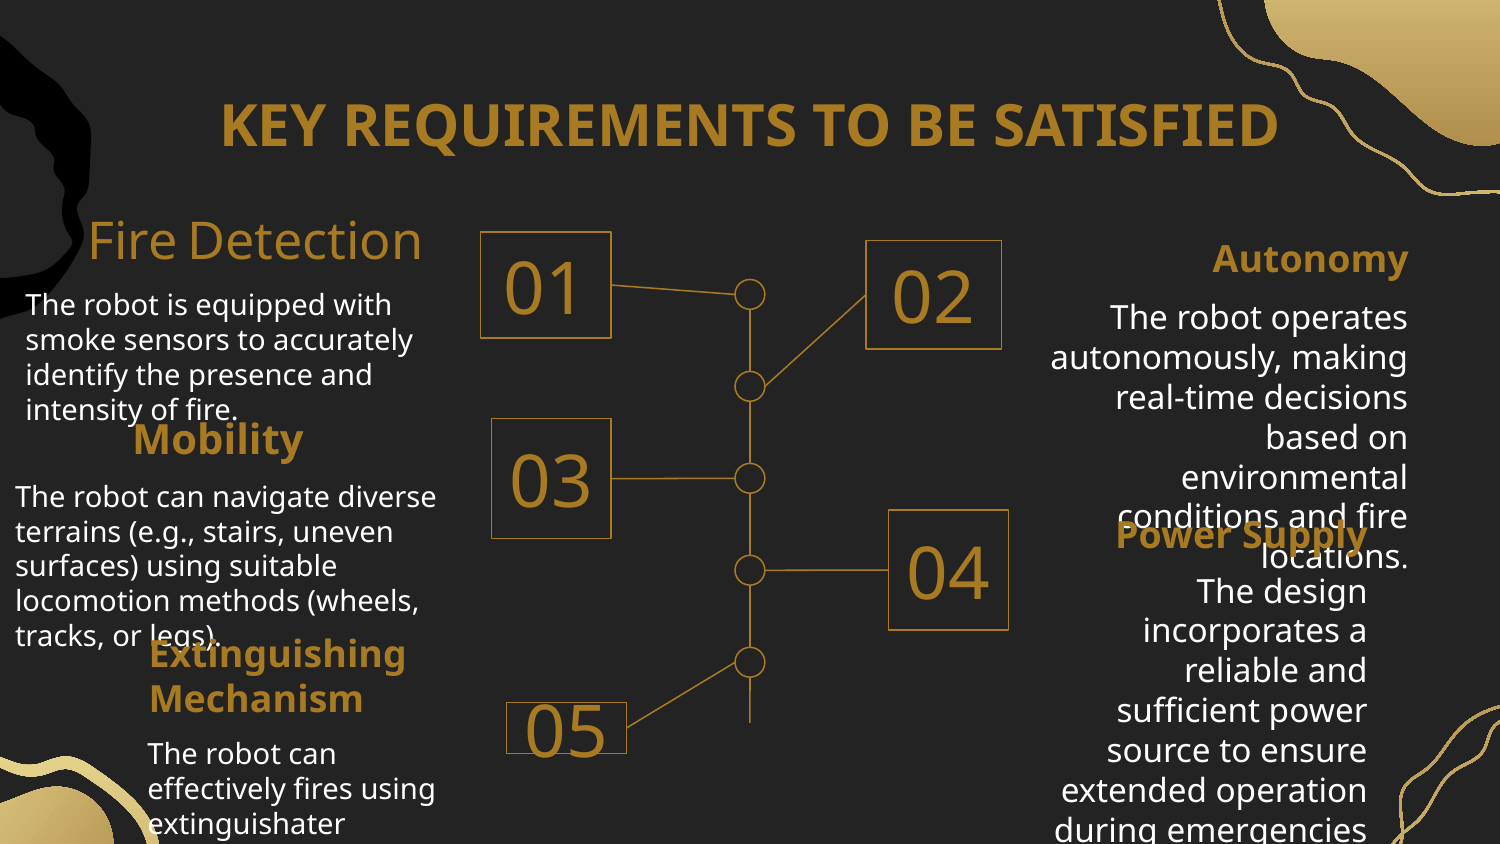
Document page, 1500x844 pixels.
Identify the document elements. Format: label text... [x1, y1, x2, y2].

text_box [736, 279, 765, 310]
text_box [132, 702, 627, 761]
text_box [10, 215, 612, 346]
text_box [735, 463, 765, 494]
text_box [616, 284, 736, 295]
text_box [626, 661, 736, 729]
text_box [735, 555, 765, 586]
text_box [0, 400, 612, 539]
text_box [888, 493, 1384, 649]
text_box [764, 294, 867, 387]
title KEY REQUIREMENTS to be satisfied [118, 88, 1382, 183]
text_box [865, 224, 1424, 367]
text_box [735, 647, 765, 678]
text_box [735, 371, 763, 402]
